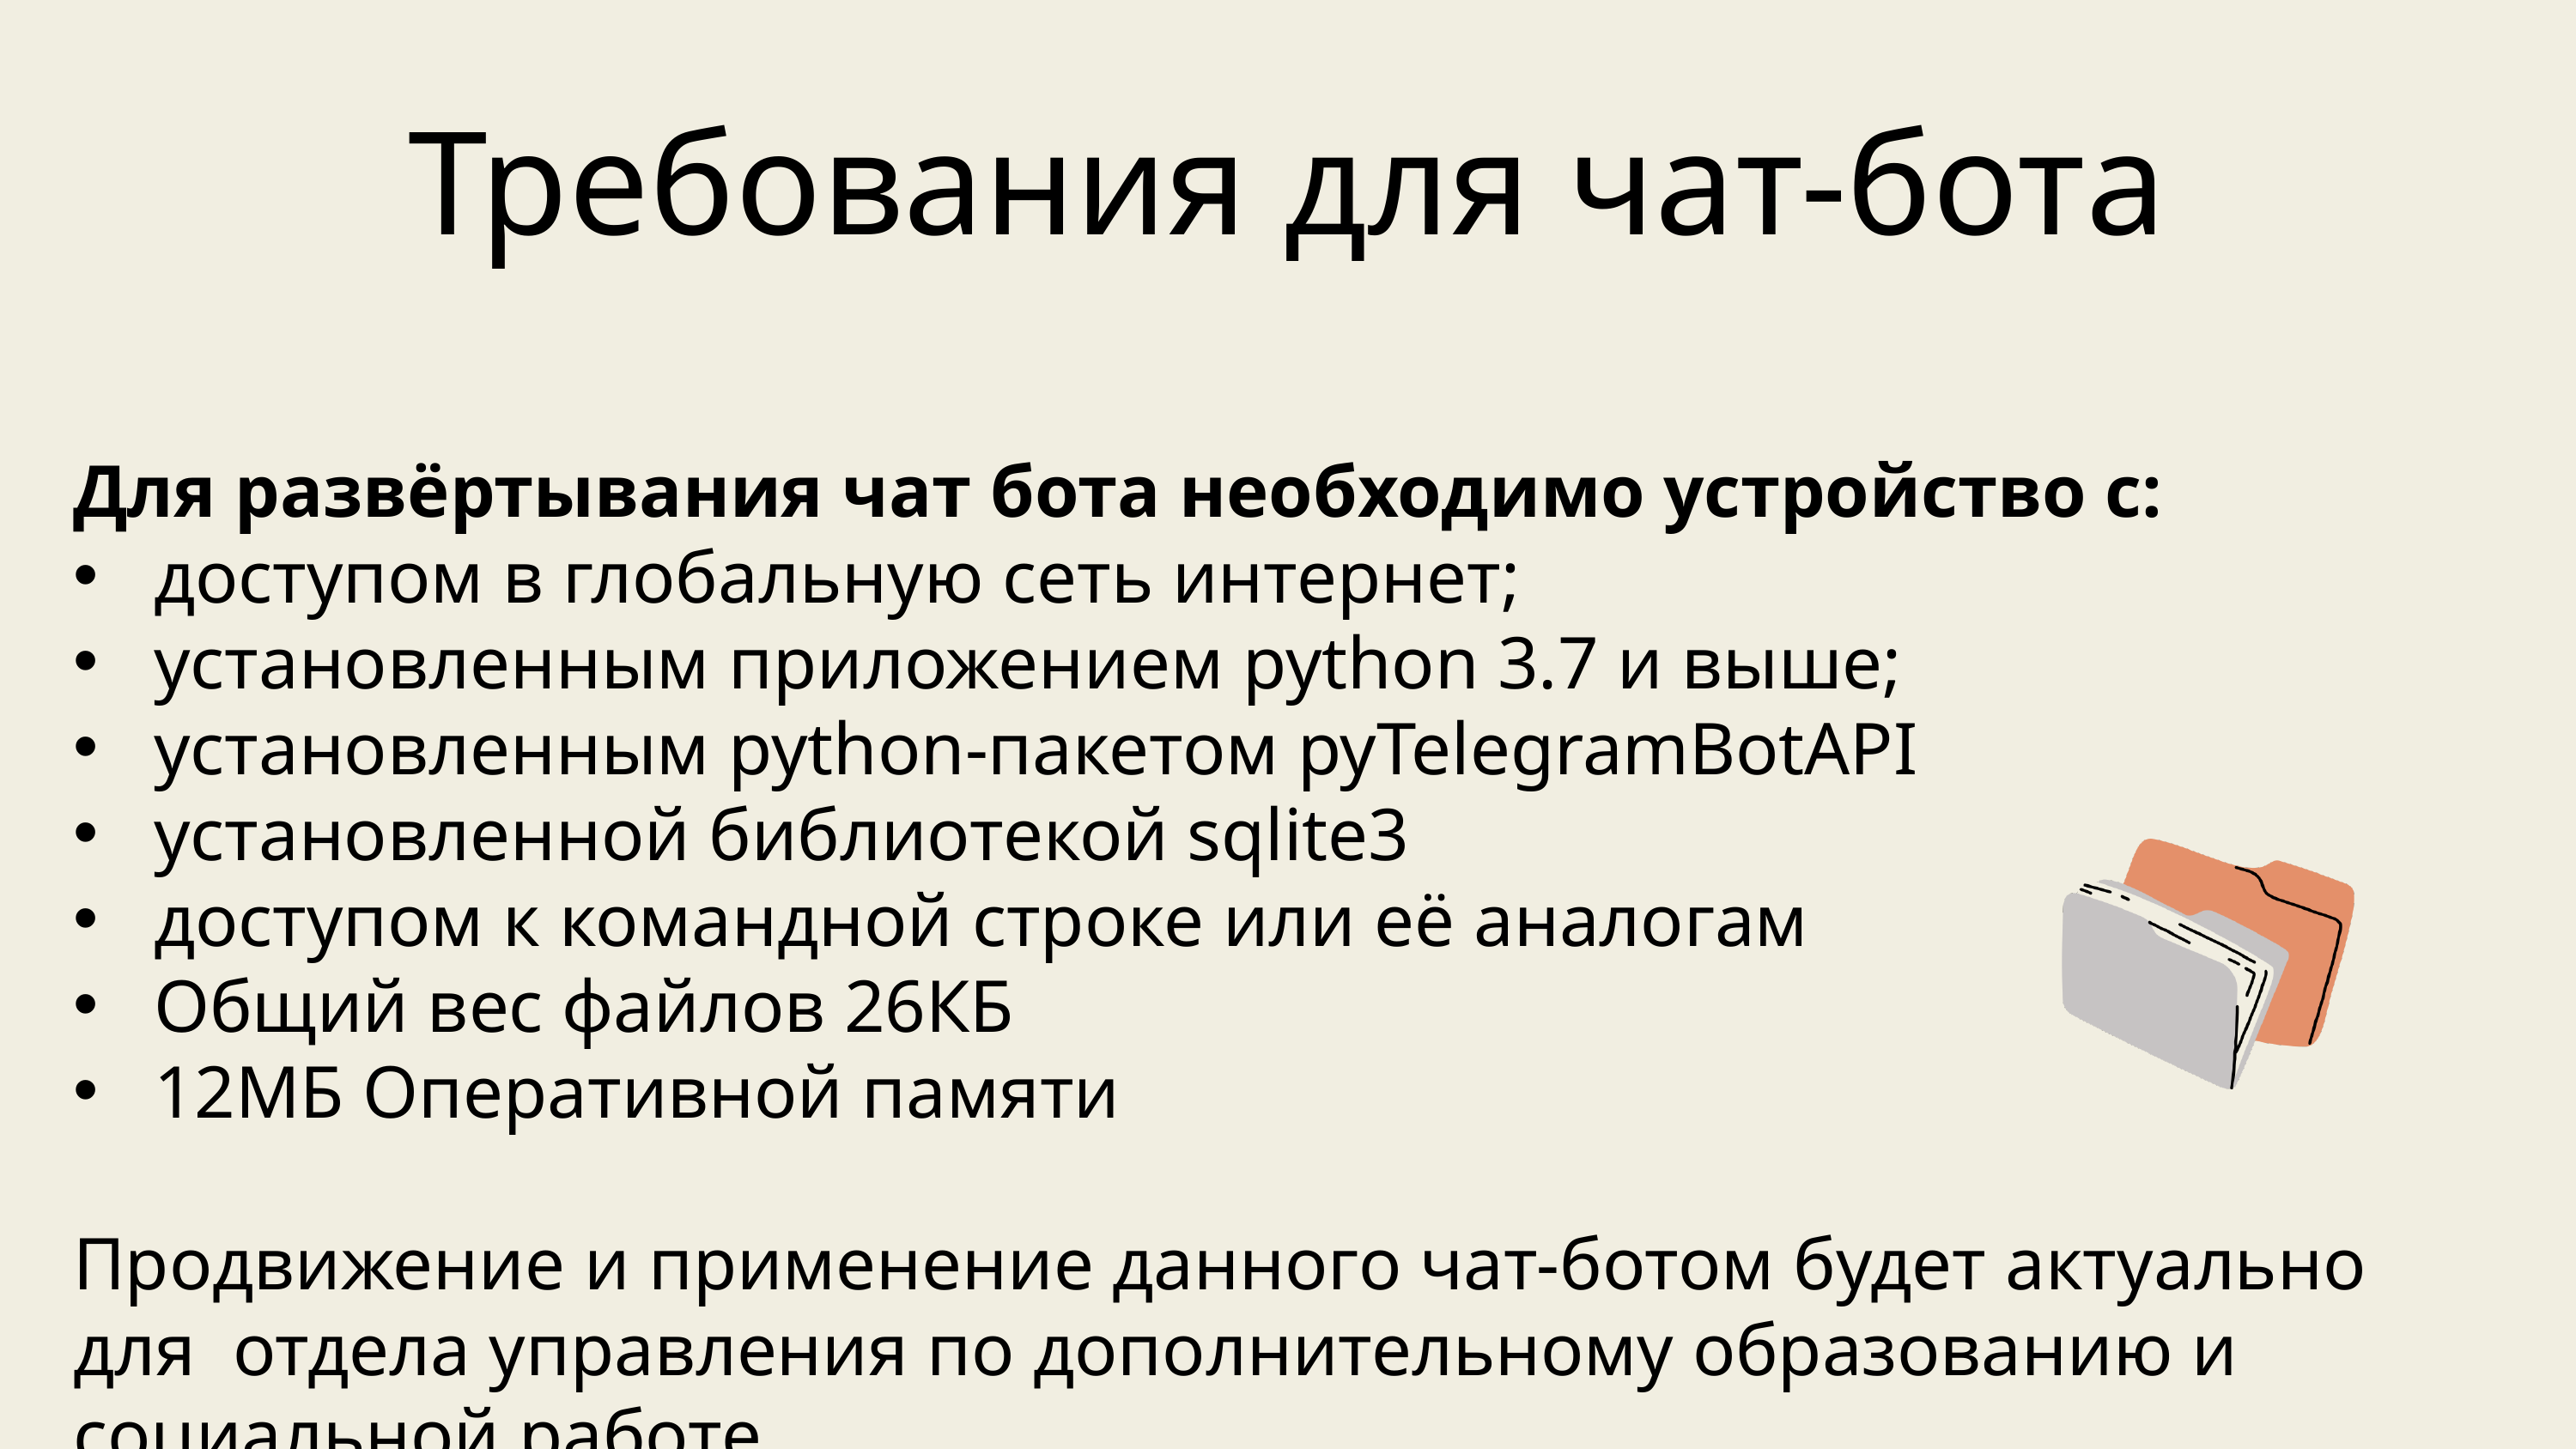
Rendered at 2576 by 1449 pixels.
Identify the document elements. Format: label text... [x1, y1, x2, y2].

picture [2060, 837, 2355, 1089]
text_box Требования для чат-бота [73, 167, 2503, 360]
text_box Для развёртывания чат бота необходимо устройство с: доступом в глобальную сеть интернет; установленным приложением python 3.7 и выше; установленным python-пакетом pyTelegramBotAPI установленной библиотекой sqlite3 доступом к командной строке или её аналогам Общий вес файлов 26КБ 12МБ Оперативной памяти Продвижение и применение данного чат-ботом будет актуально для отдела управления по дополнительному образованию и социальной работе. [73, 360, 2503, 1449]
